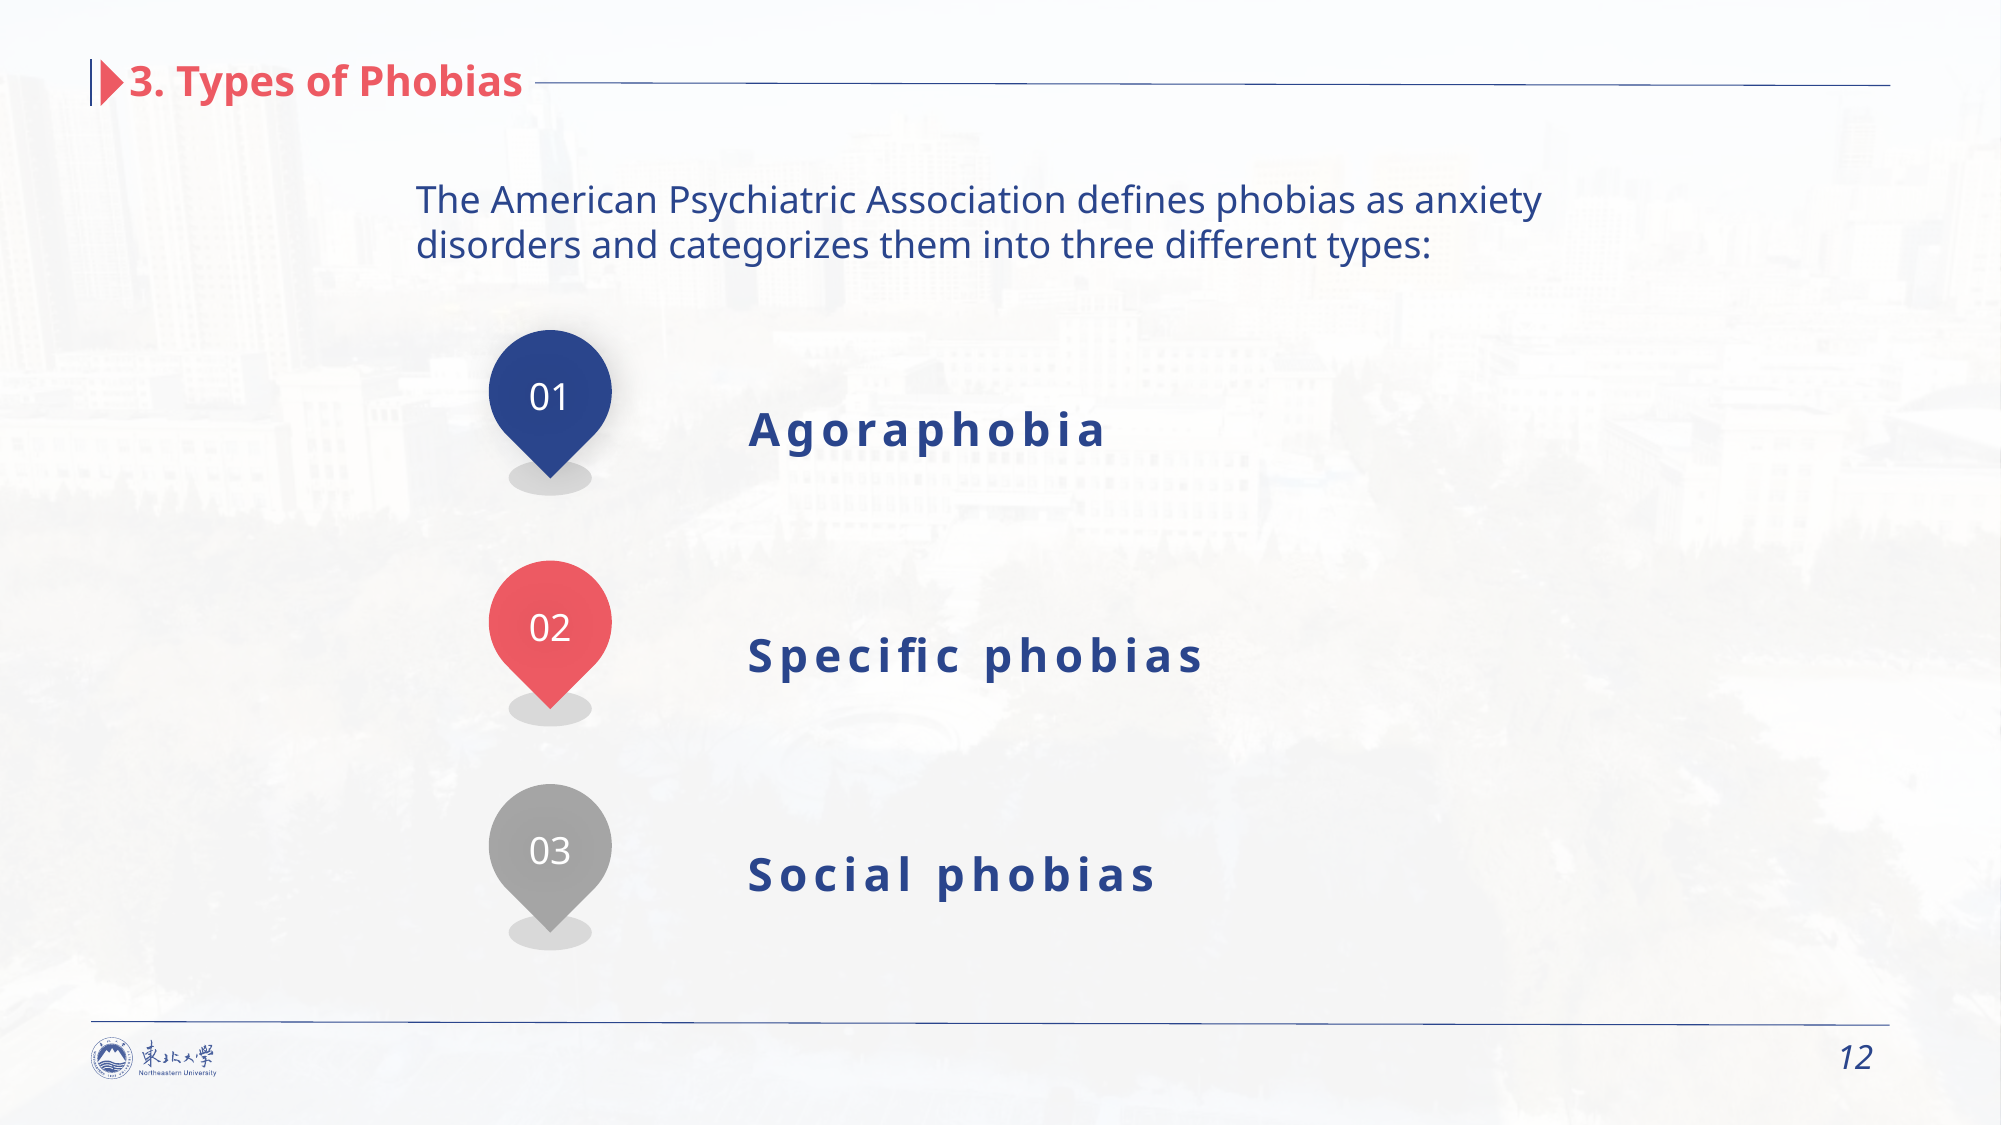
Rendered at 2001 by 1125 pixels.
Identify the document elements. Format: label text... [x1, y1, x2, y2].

text_box The American Psychiatric Association defines phobias as anxiety disorders and categorizes them into three different types: [401, 169, 1621, 274]
list 3. Types of Phobias [114, 53, 638, 114]
text_box [507, 691, 593, 728]
text_box [507, 915, 593, 952]
text_box 03 [505, 816, 595, 883]
text_box [499, 560, 612, 710]
text_box [507, 464, 593, 497]
text_box 01 [505, 362, 595, 429]
list 12 [1821, 1033, 1909, 1085]
text_box Agoraphobia [748, 400, 1127, 456]
text_box [498, 784, 612, 933]
text_box Social phobias [747, 845, 1190, 901]
text_box [494, 329, 613, 480]
text_box Specific phobias [747, 626, 1274, 682]
text_box 02 [505, 593, 595, 660]
